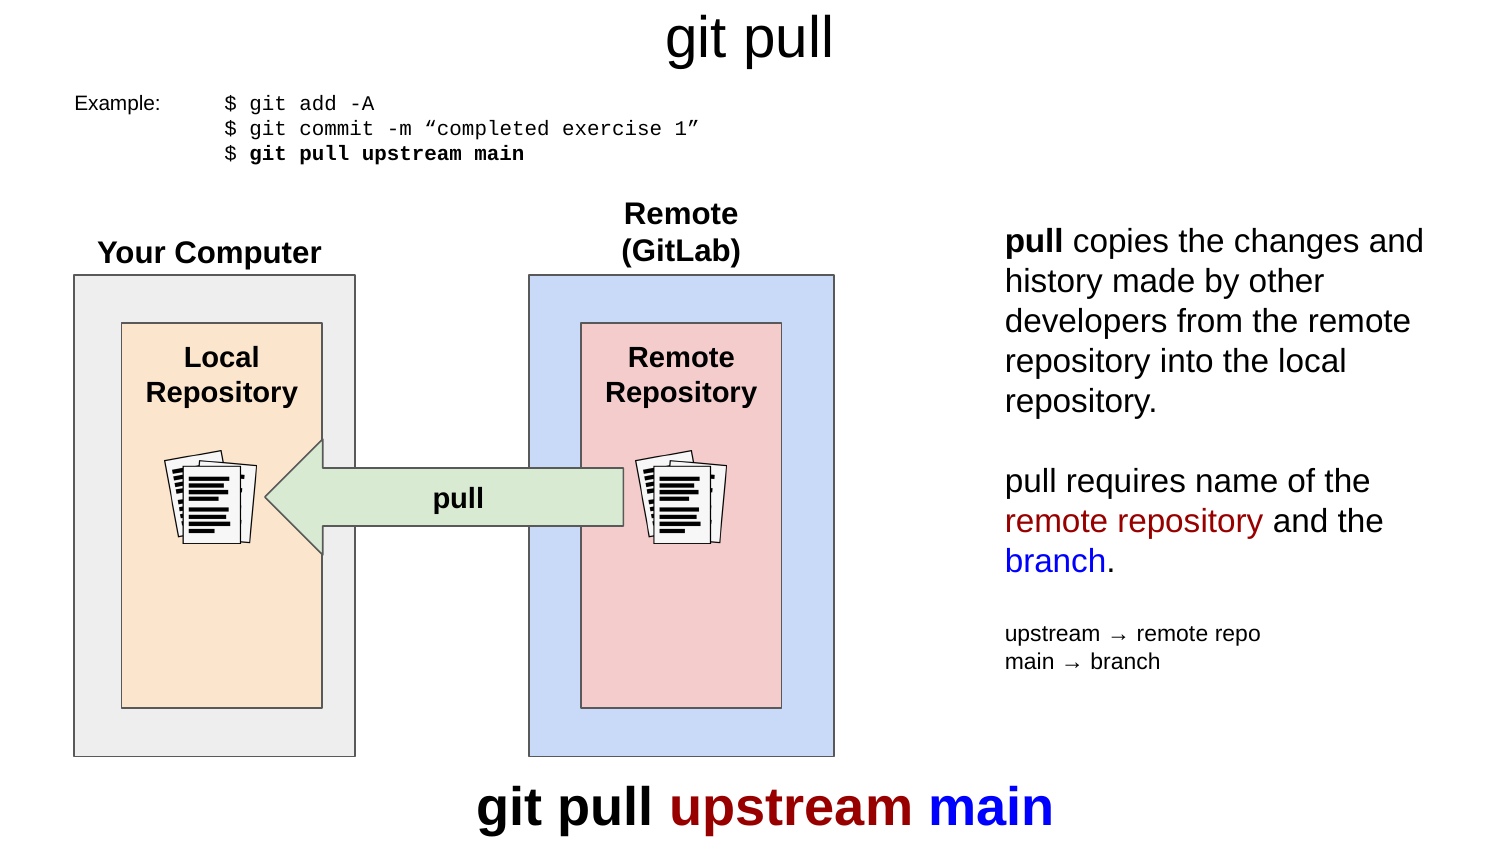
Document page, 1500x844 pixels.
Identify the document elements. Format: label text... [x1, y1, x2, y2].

text_box Local Repository [121, 322, 323, 709]
text_box git pull upstream main [73, 756, 1458, 844]
text_box Example: $ git add -A $ git commit -m “completed exercise 1” $ git pull upstream main [59, 74, 1472, 180]
text_box Remote Repository [580, 322, 782, 709]
text_box [528, 283, 834, 756]
text_box pull copies the changes and history made by other developers from the remote repository into the local repository. pull requires name of the remote repository and the branch. upstream → remote repo main → branch [989, 204, 1449, 689]
text_box pull [264, 439, 624, 556]
text_box Remote (GitLab) [528, 180, 834, 283]
title git pull [51, 0, 1449, 78]
picture [635, 449, 728, 545]
text_box Your Computer [64, 217, 356, 286]
text_box [73, 286, 355, 756]
picture [164, 449, 257, 545]
